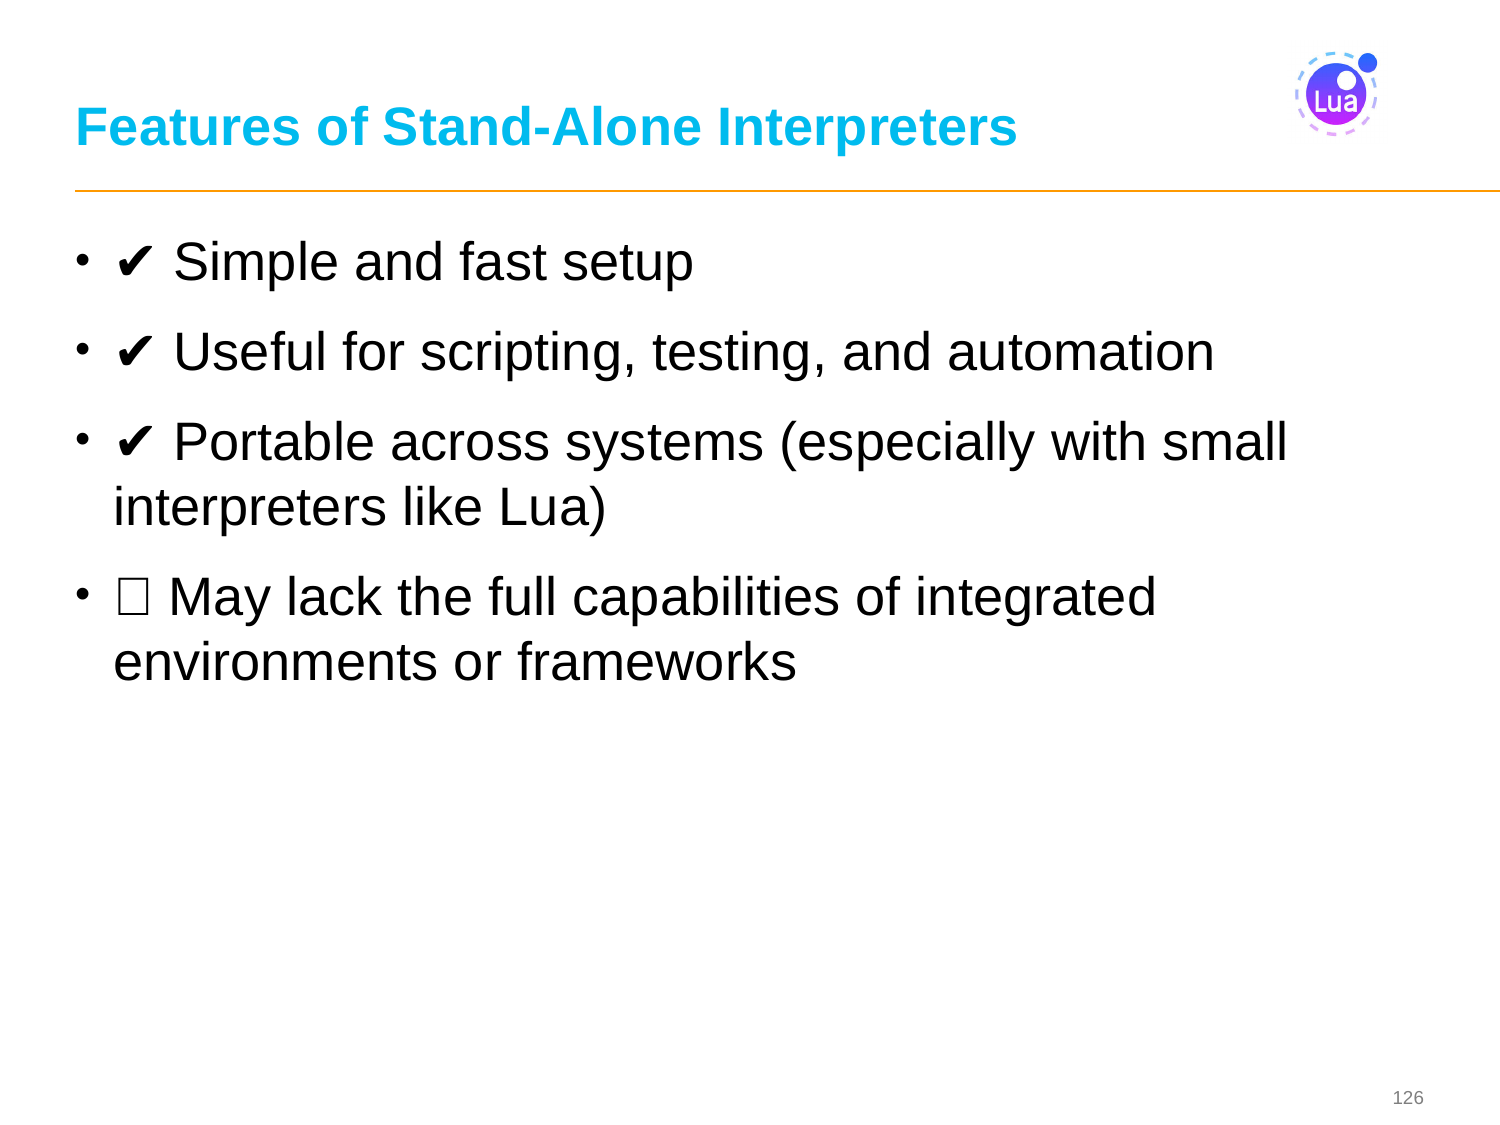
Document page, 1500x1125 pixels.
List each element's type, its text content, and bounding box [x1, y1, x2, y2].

title Features of Stand-Alone Interpreters [75, 27, 1422, 157]
list ✔️ Simple and fast setup ✔️ Useful for scripting, testing, and automation ✔️ Portable across systems (especially with small interpreters like Lua) ❌ May lack the full capabilities of integrated environments or frameworks [75, 226, 1425, 1018]
